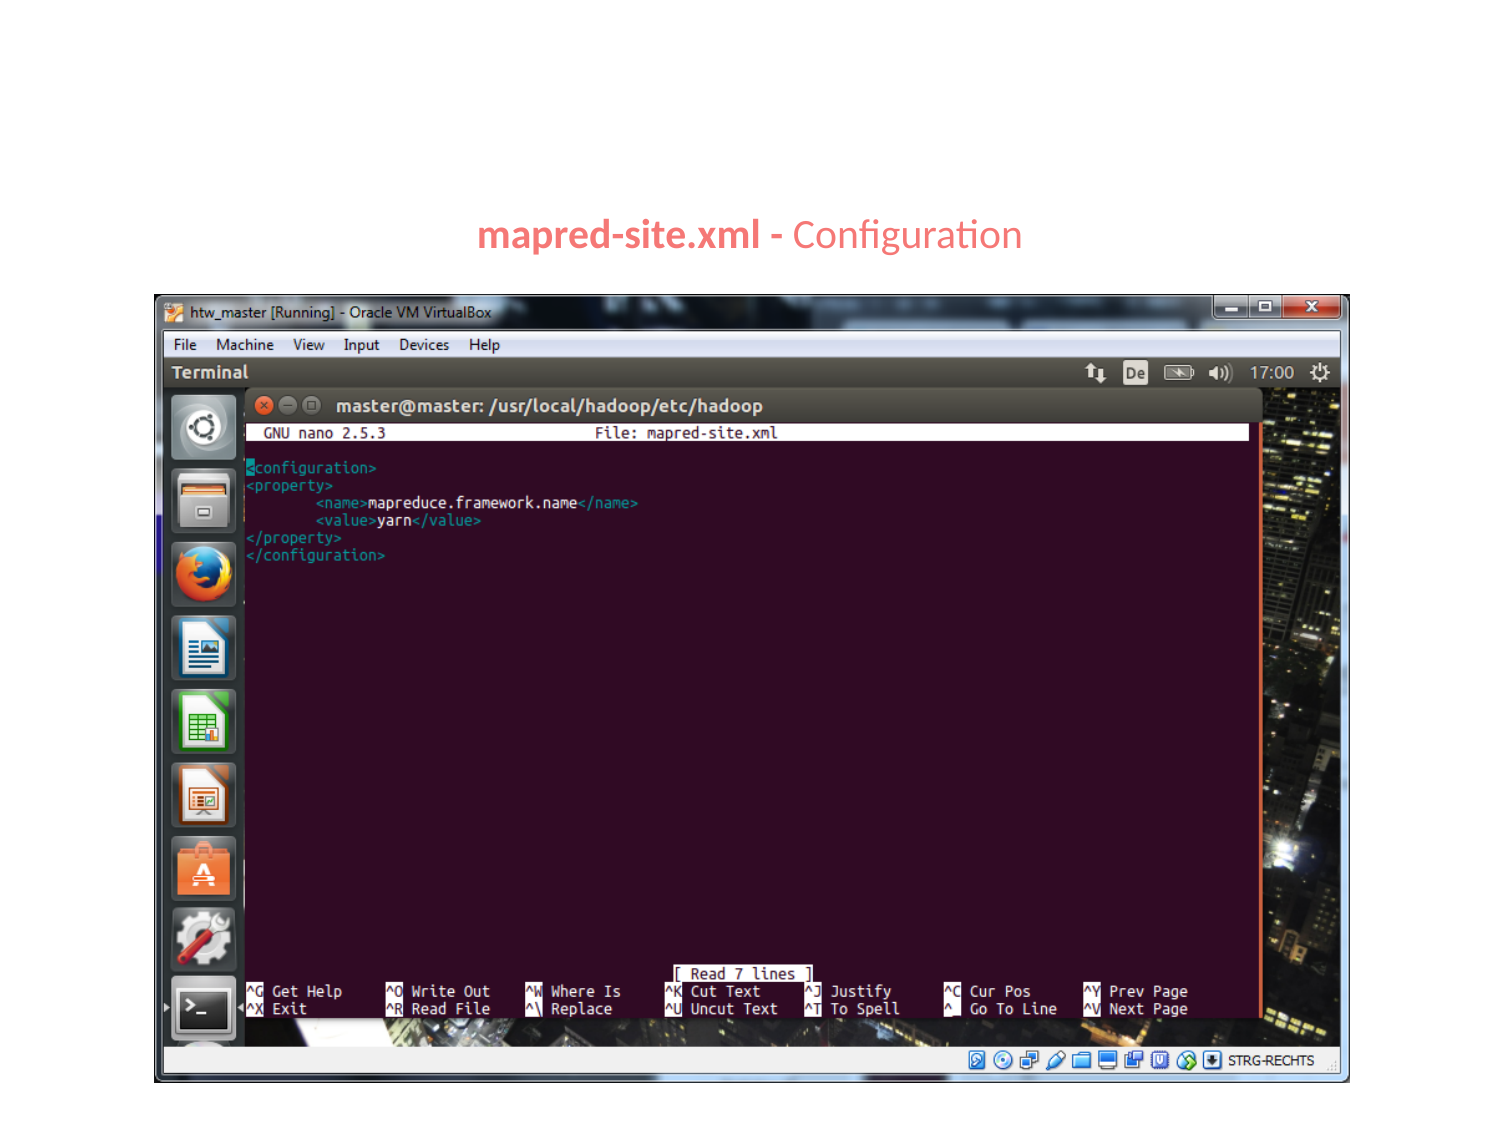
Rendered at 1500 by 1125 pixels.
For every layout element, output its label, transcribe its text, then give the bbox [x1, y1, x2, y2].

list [154, 294, 1350, 1083]
title mapred-site.xml - Configuration [75, 172, 1425, 291]
